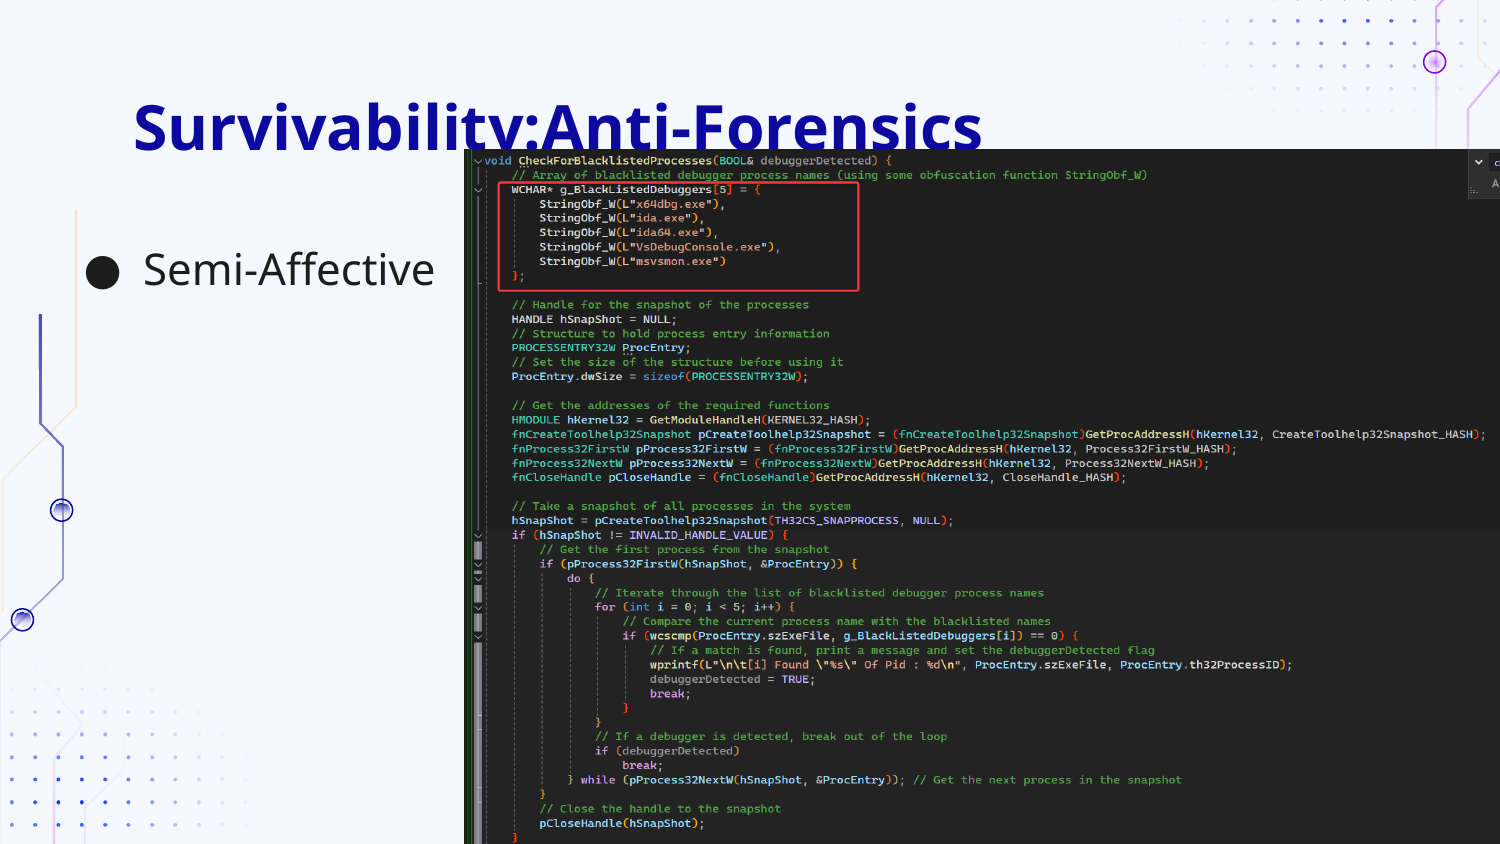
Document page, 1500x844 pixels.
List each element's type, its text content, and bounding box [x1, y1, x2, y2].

subtitle Semi-Affective [53, 218, 459, 328]
title Survivability:Anti-Forensics [118, 72, 1382, 167]
picture [1161, 0, 1500, 136]
picture [1, 634, 277, 844]
picture [464, 149, 1500, 844]
